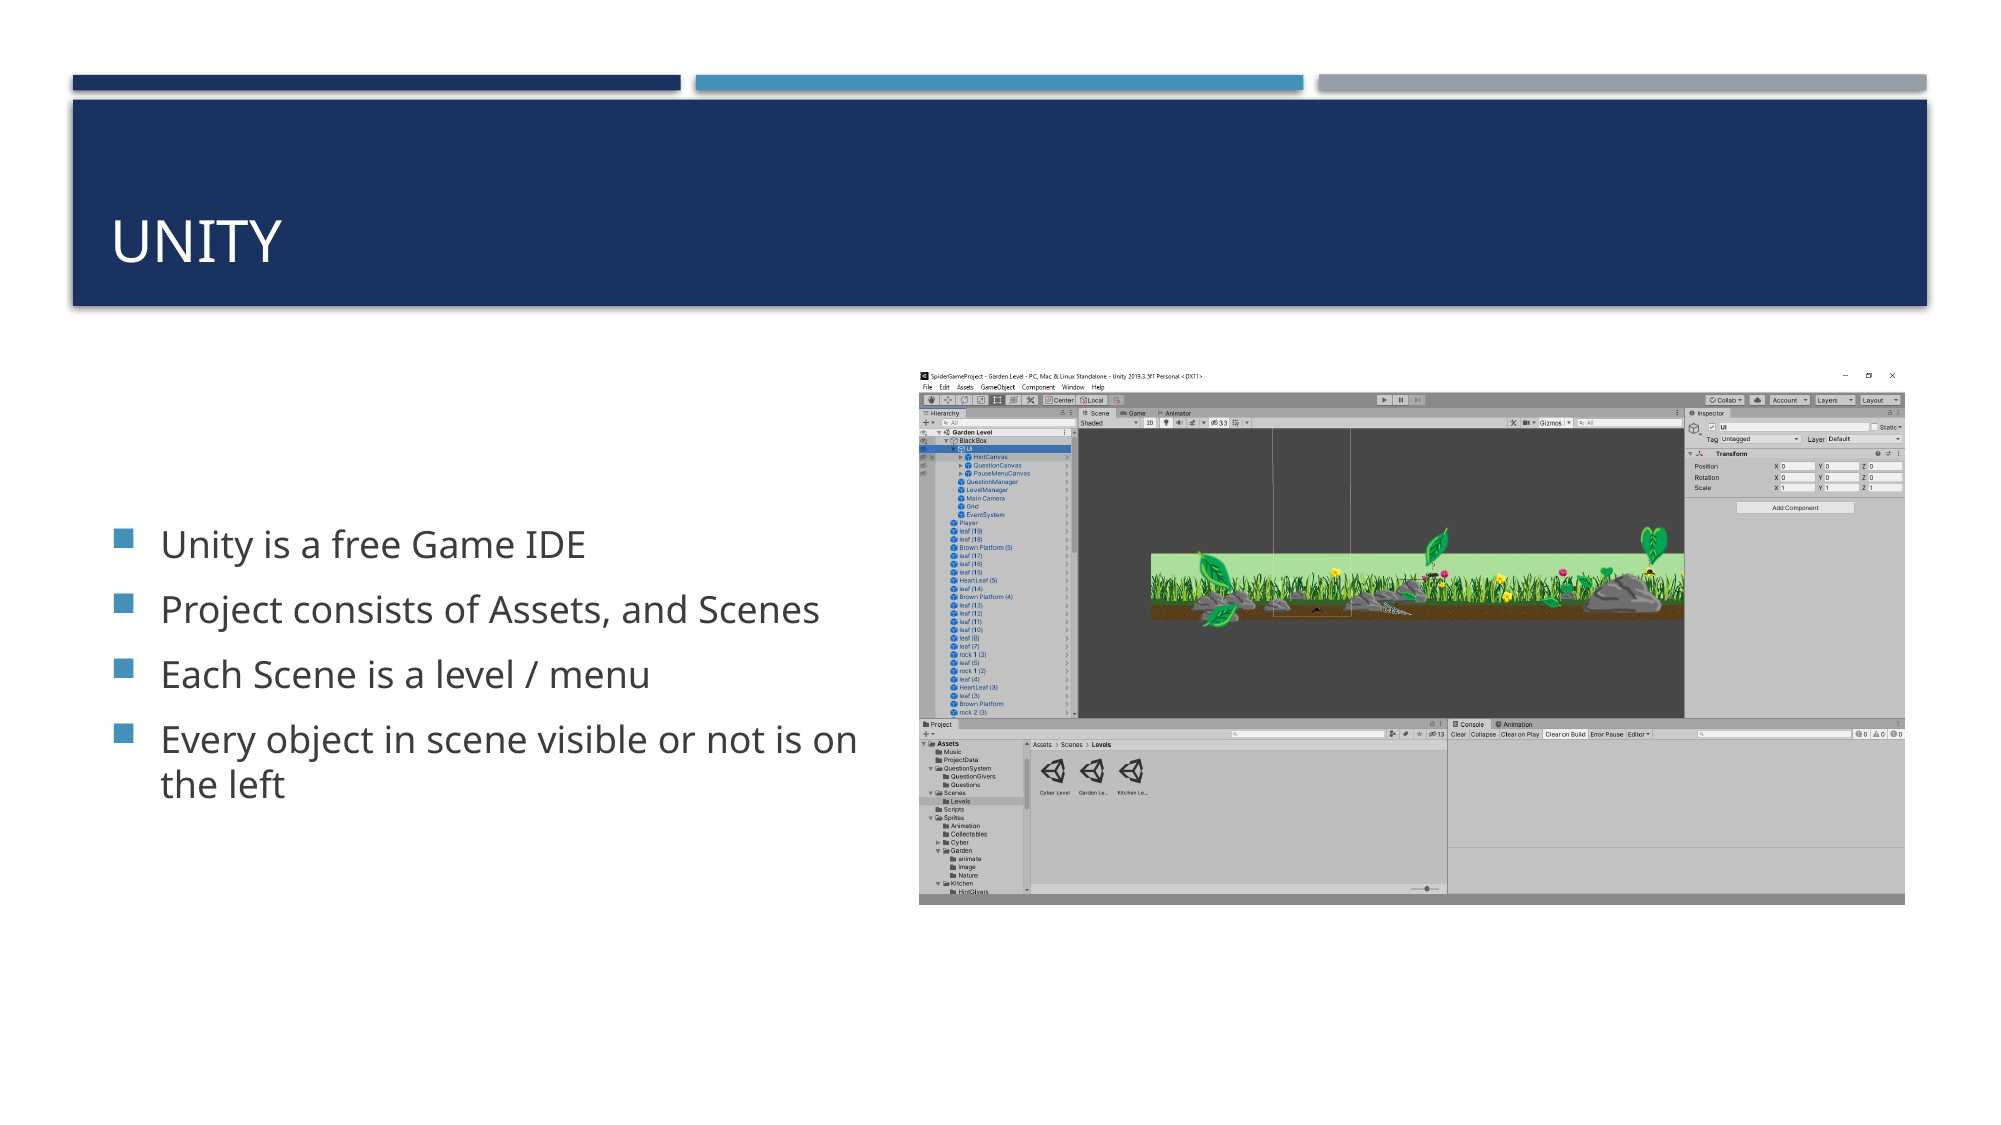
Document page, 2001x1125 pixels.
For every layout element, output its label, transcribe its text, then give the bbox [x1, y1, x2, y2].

list Unity is a free Game IDE Project consists of Assets, and Scenes Each Scene is a level / menu Every object in scene visible or not is on the left [95, 365, 920, 962]
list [918, 370, 1906, 905]
title Unity [95, 119, 1905, 282]
